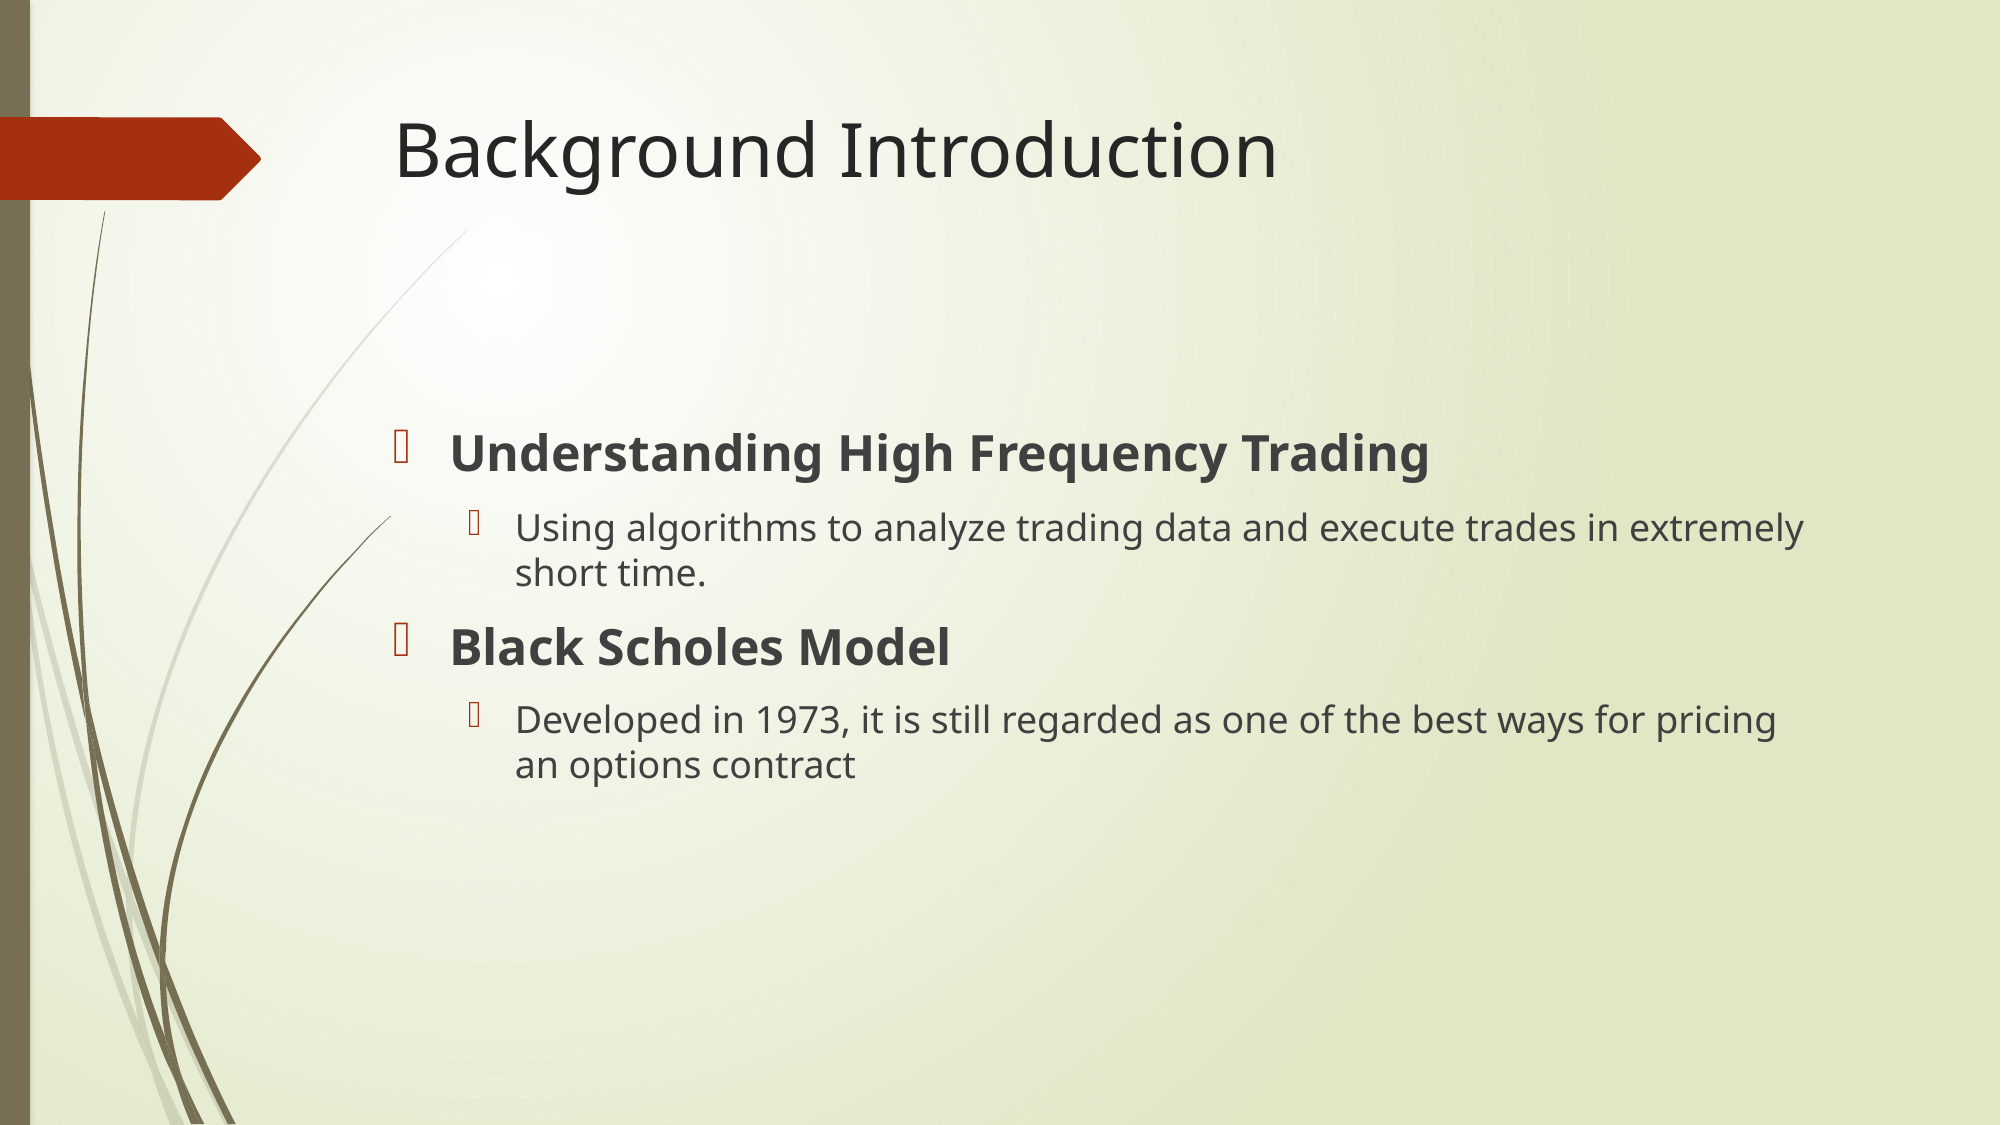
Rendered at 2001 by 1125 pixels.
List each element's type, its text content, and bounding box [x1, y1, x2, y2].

list Understanding High Frequency Trading Using algorithms to analyze trading data and execute trades in extremely short time. Black Scholes Model Developed in 1973, it is still regarded as one of the best ways for pricing an options contract [377, 413, 1841, 1034]
title Background Introduction [378, 94, 1841, 305]
